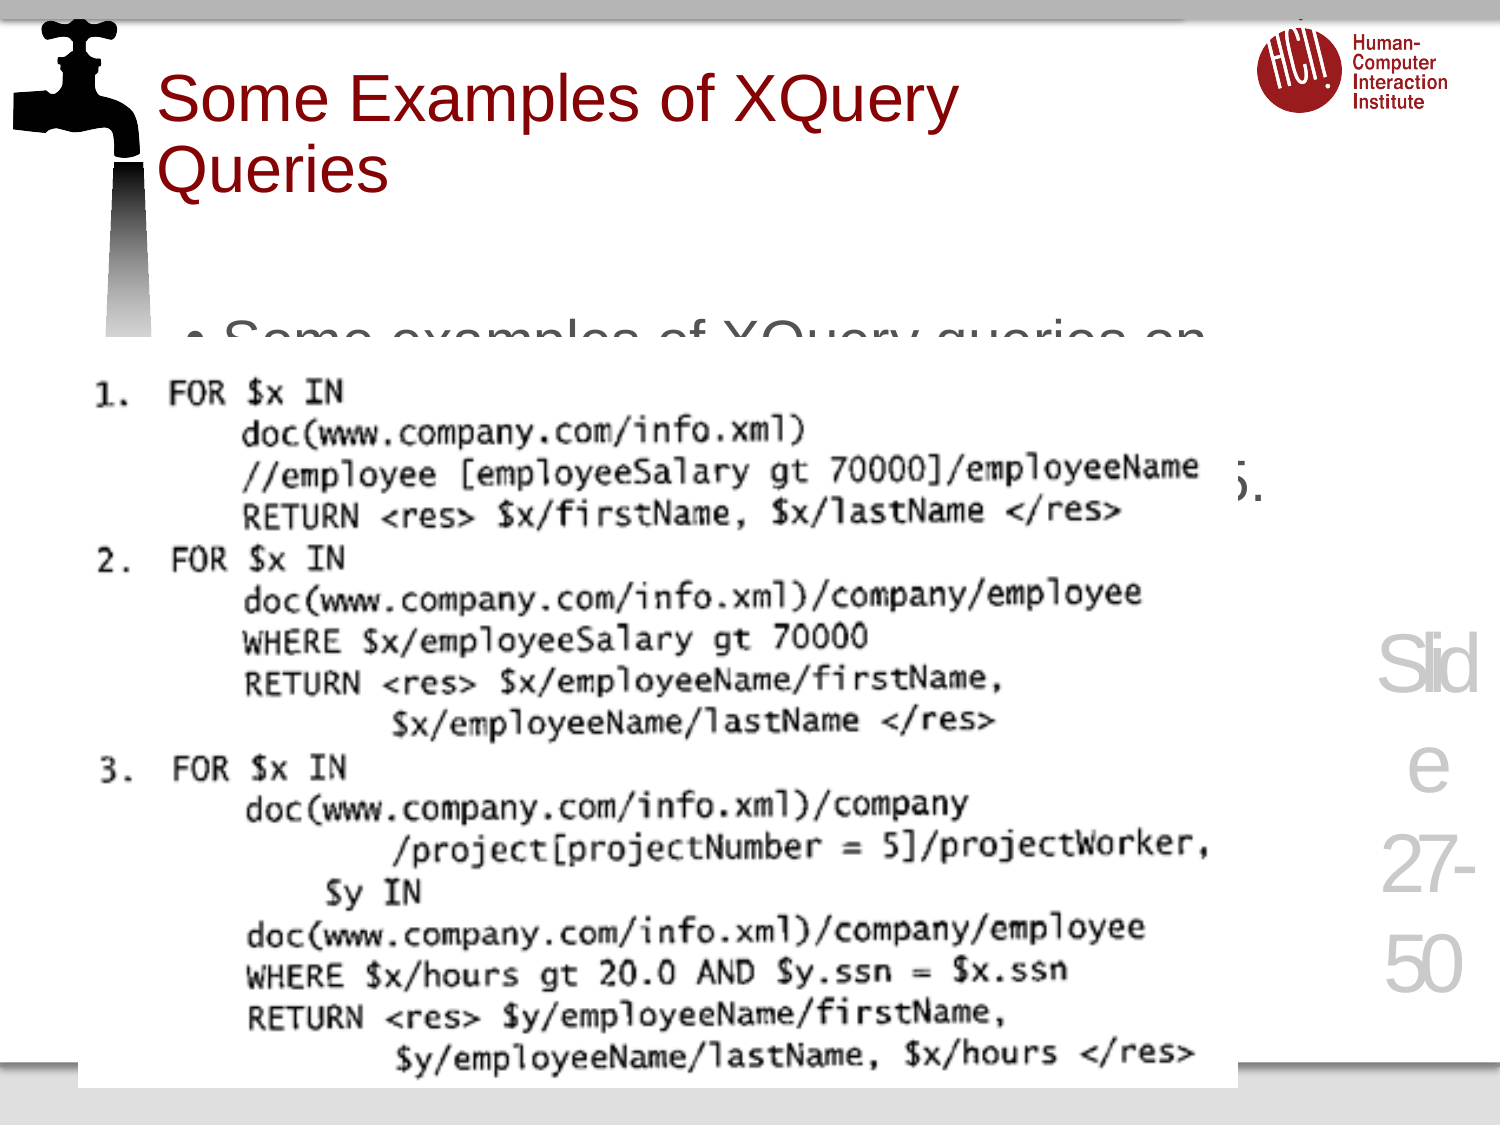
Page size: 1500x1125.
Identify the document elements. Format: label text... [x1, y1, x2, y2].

picture [13, 20, 140, 158]
list Some examples of XQuery queries on XML documents that follow the XML schema file COMPANY in FIGURE 27.5. [185, 303, 1342, 1022]
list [78, 337, 1238, 1088]
slide_number Slide 27- 50 [1369, 924, 1479, 1009]
title Some Examples of XQuery Queries [156, 50, 1187, 214]
picture [1257, 20, 1447, 113]
